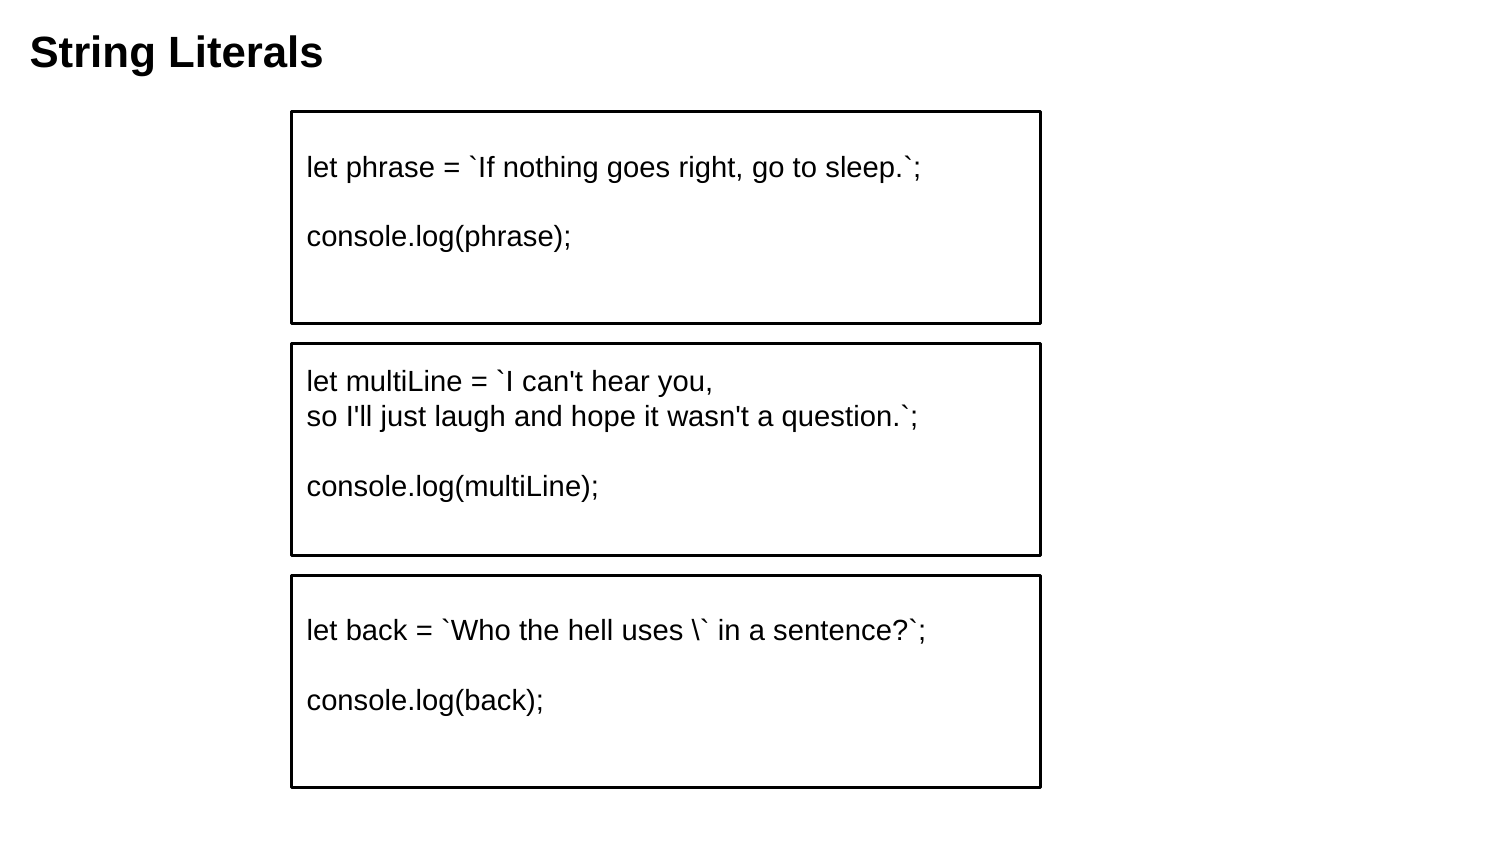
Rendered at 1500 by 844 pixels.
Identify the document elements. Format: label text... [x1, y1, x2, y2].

text_box let phrase = `If nothing goes right, go to sleep.`; console.log(phrase); [291, 111, 1041, 324]
text_box let multiLine = `I can't hear you, so I'll just laugh and hope it wasn't a question.`; console.log(multiLine); [291, 343, 1041, 556]
text_box let back = `Who the hell uses \` in a sentence?`; console.log(back); [291, 575, 1041, 788]
text_box String Literals [14, 8, 1413, 103]
